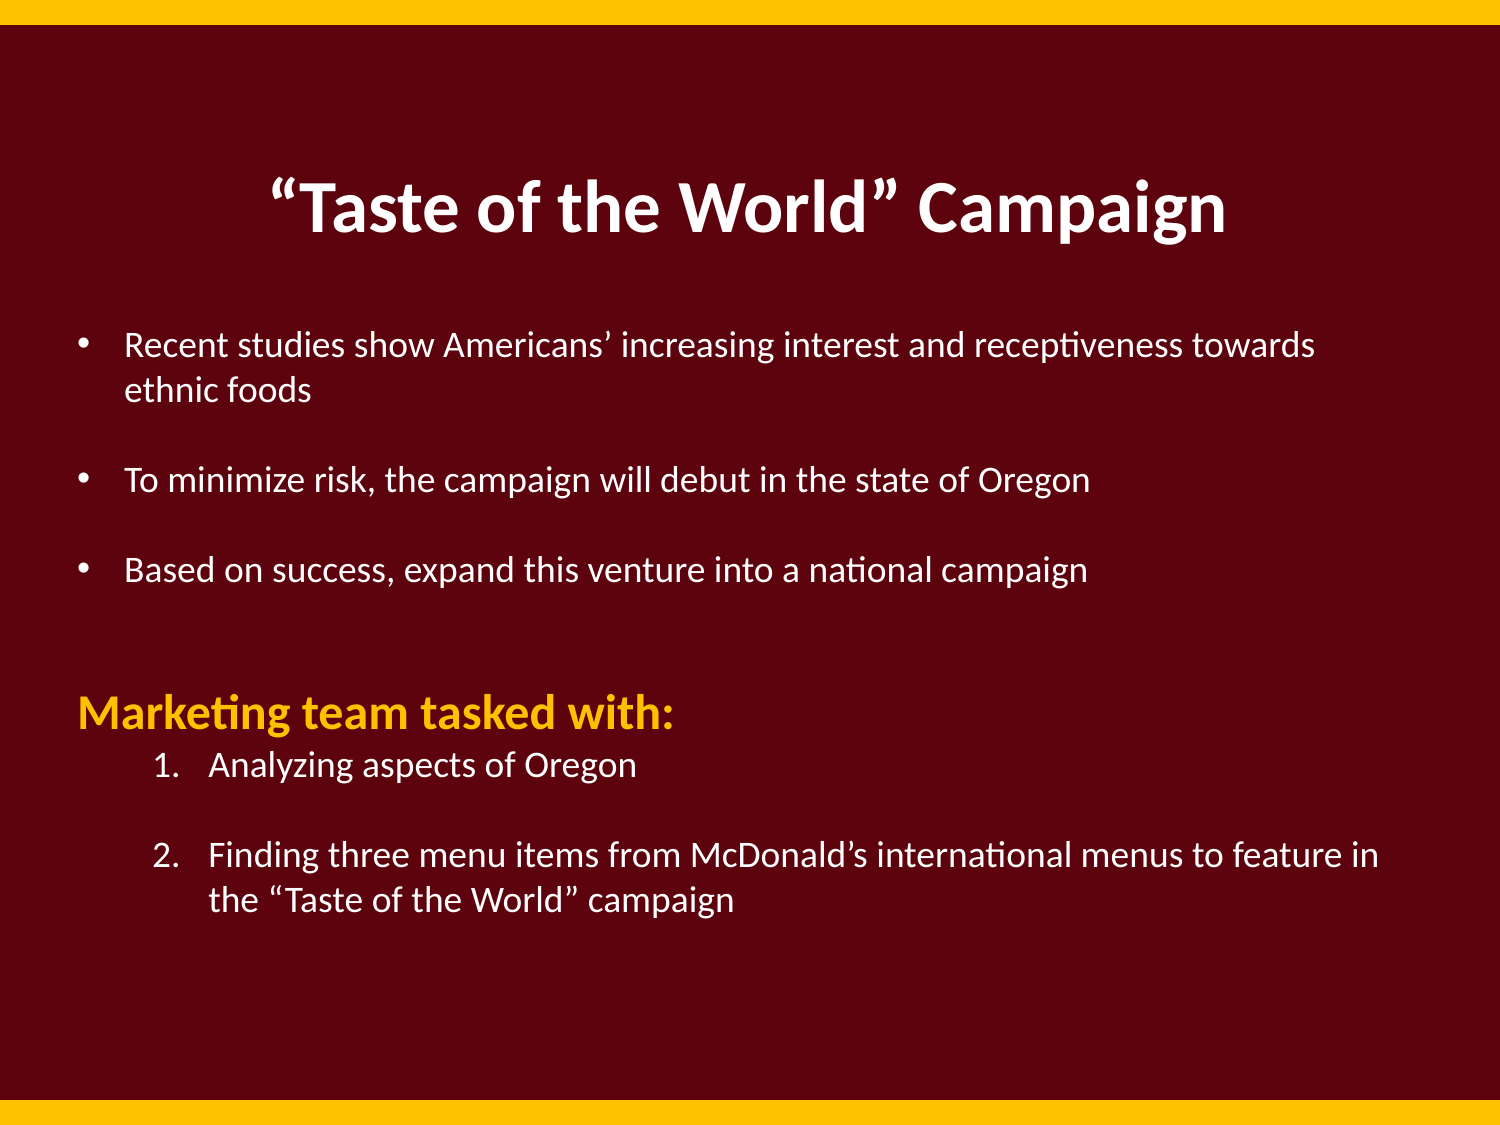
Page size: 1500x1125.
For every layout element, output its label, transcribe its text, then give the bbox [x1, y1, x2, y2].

text_box Recent studies show Americans’ increasing interest and receptiveness towards ethnic foods To minimize risk, the campaign will debut in the state of Oregon Based on success, expand this venture into a national campaign Marketing team tasked with: Analyzing aspects of Oregon Finding three menu items from McDonald’s international menus to feature in the “Taste of the World” campaign [62, 312, 1413, 928]
text_box “Taste of the World” Campaign [35, 149, 1461, 255]
text_box [0, 0, 1500, 27]
text_box [0, 1098, 1500, 1125]
